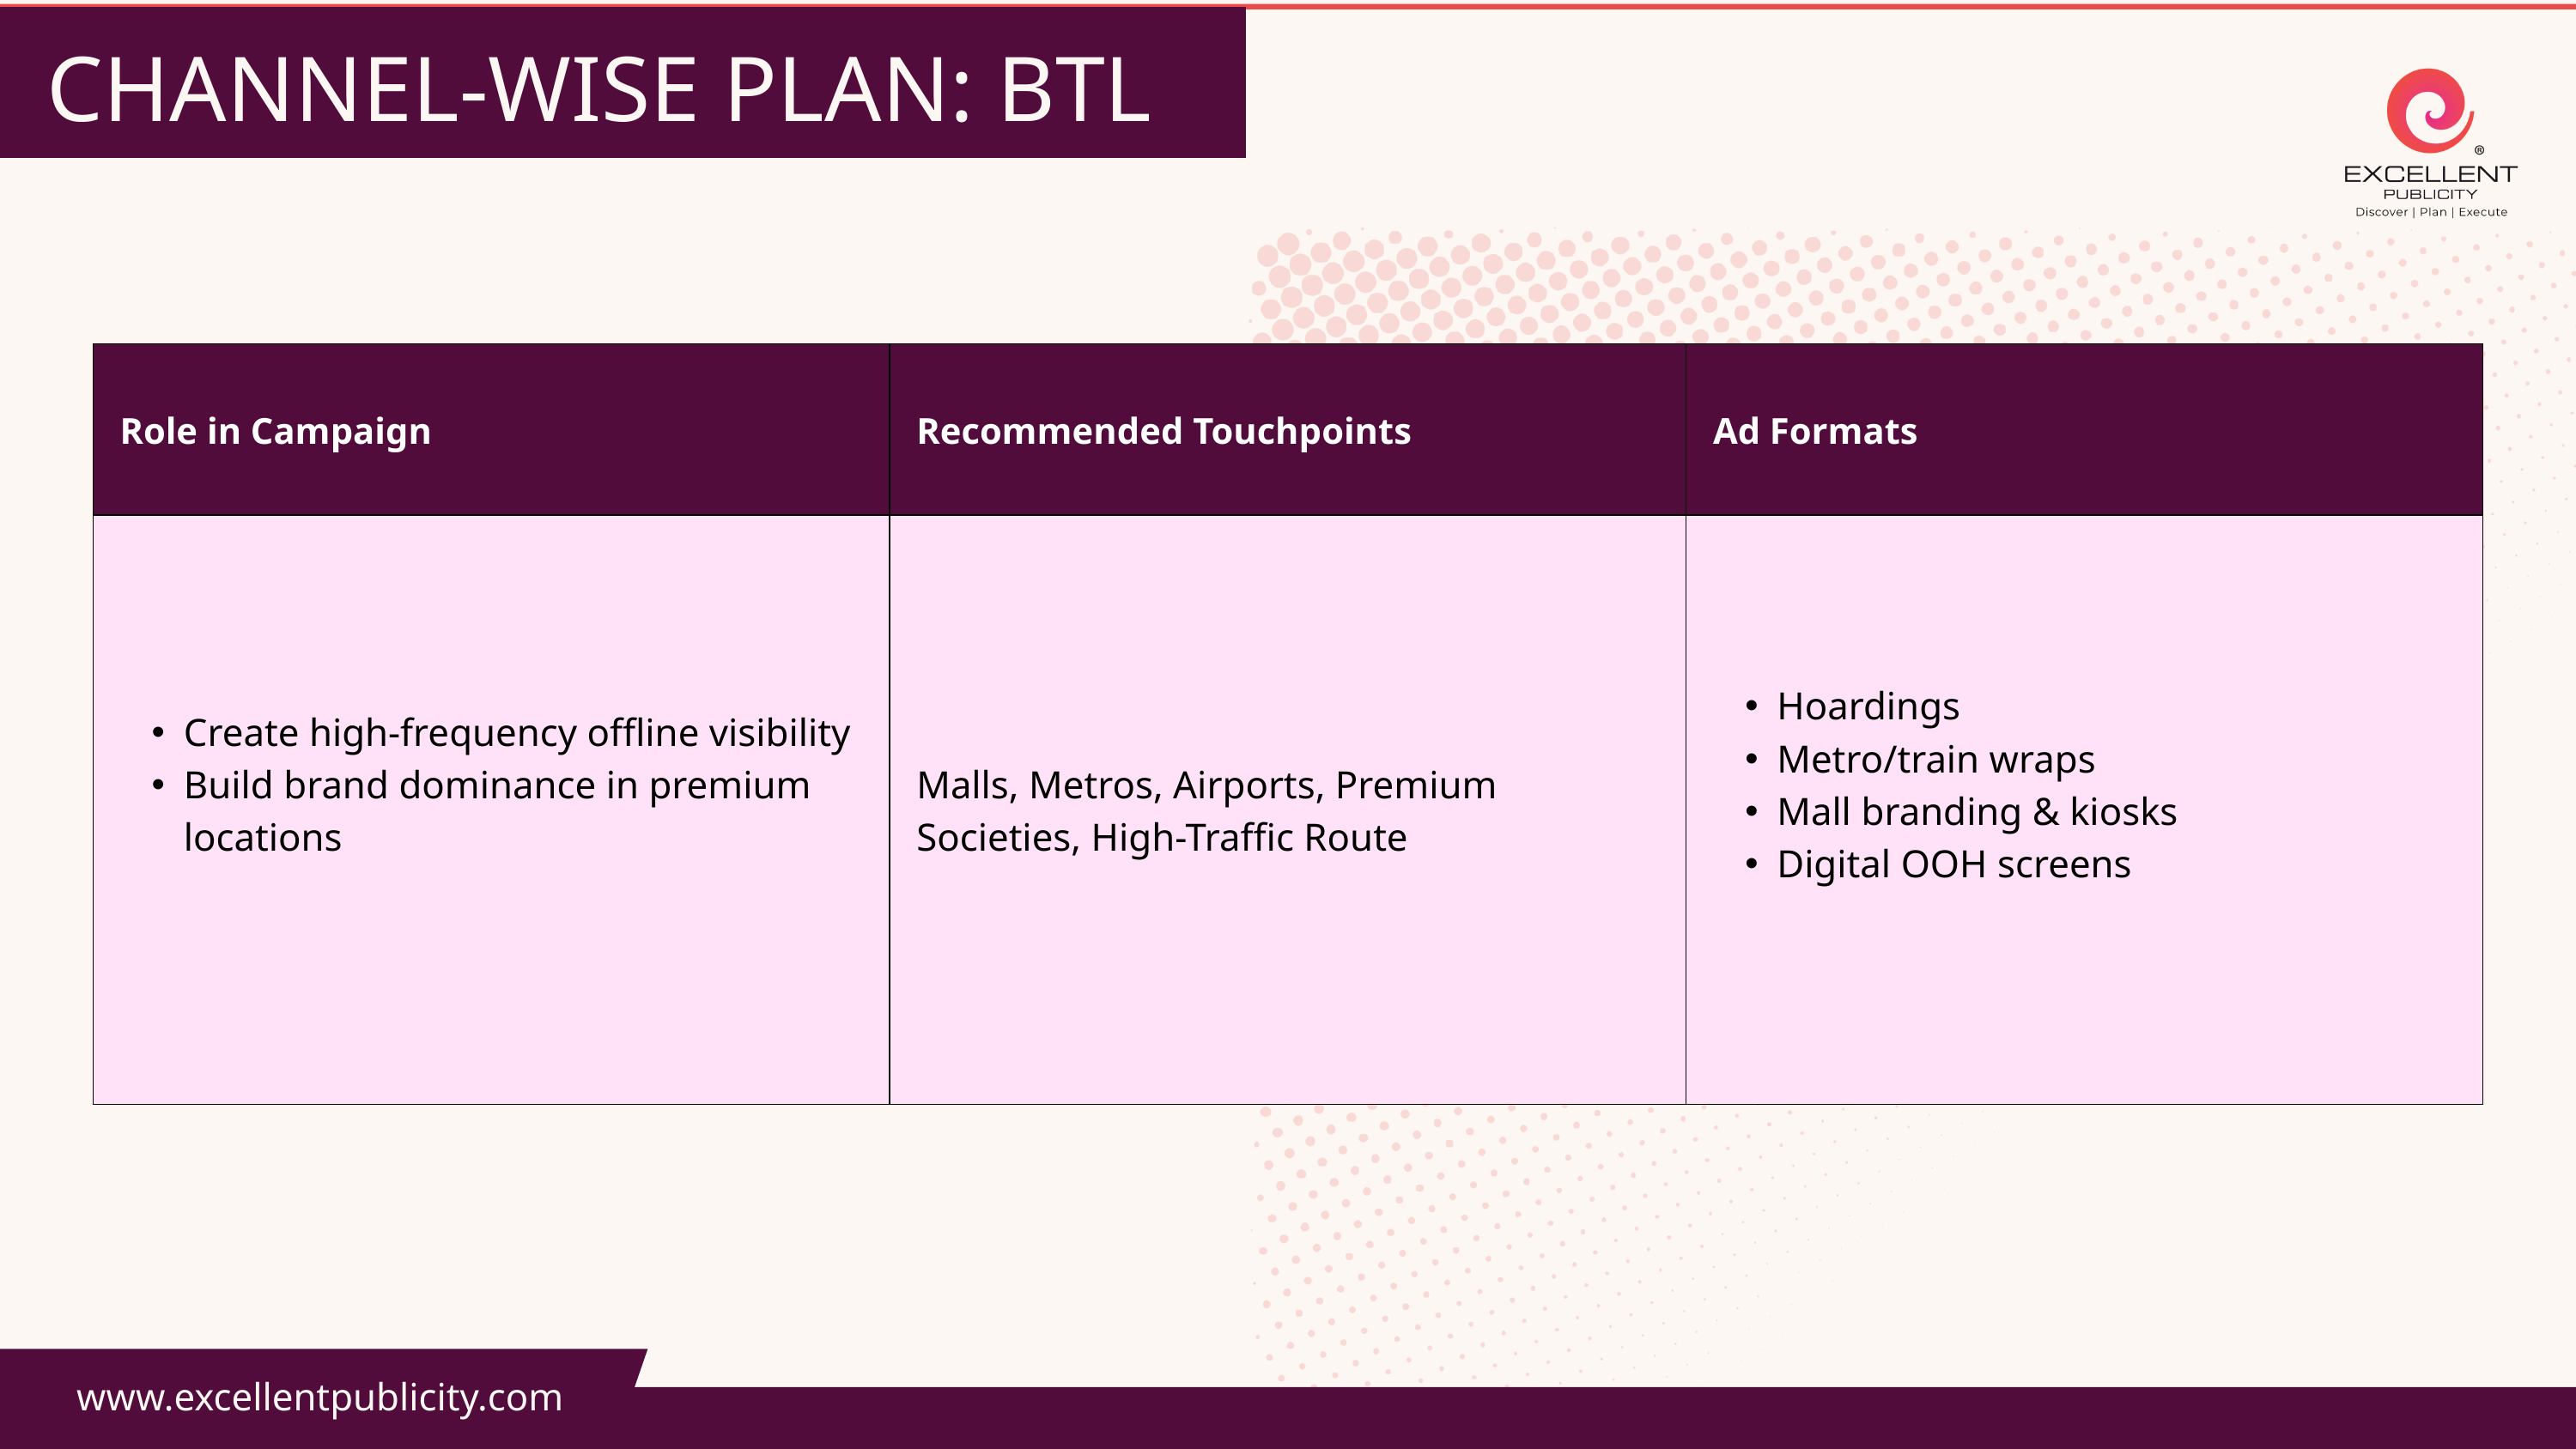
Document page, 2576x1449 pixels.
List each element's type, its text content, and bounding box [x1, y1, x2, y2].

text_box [0, 6, 1247, 158]
text_box [2339, 52, 2524, 237]
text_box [0, 1349, 2576, 1449]
table_cell Hoardings Metro/train wraps Mall branding & kiosks Digital OOH screens [1686, 516, 2482, 1104]
table_header Ad Formats [1686, 344, 2482, 514]
table_cell Malls, Metros, Airports, Premium Societies, High-Traffic Route [890, 516, 1686, 1104]
text_box [1246, 225, 2576, 1348]
table_header Recommended Touchpoints [890, 344, 1686, 514]
table_header Role in Campaign [94, 344, 889, 514]
table_cell Create high-frequency offline visibility Build brand dominance in premium locations [94, 516, 889, 1104]
